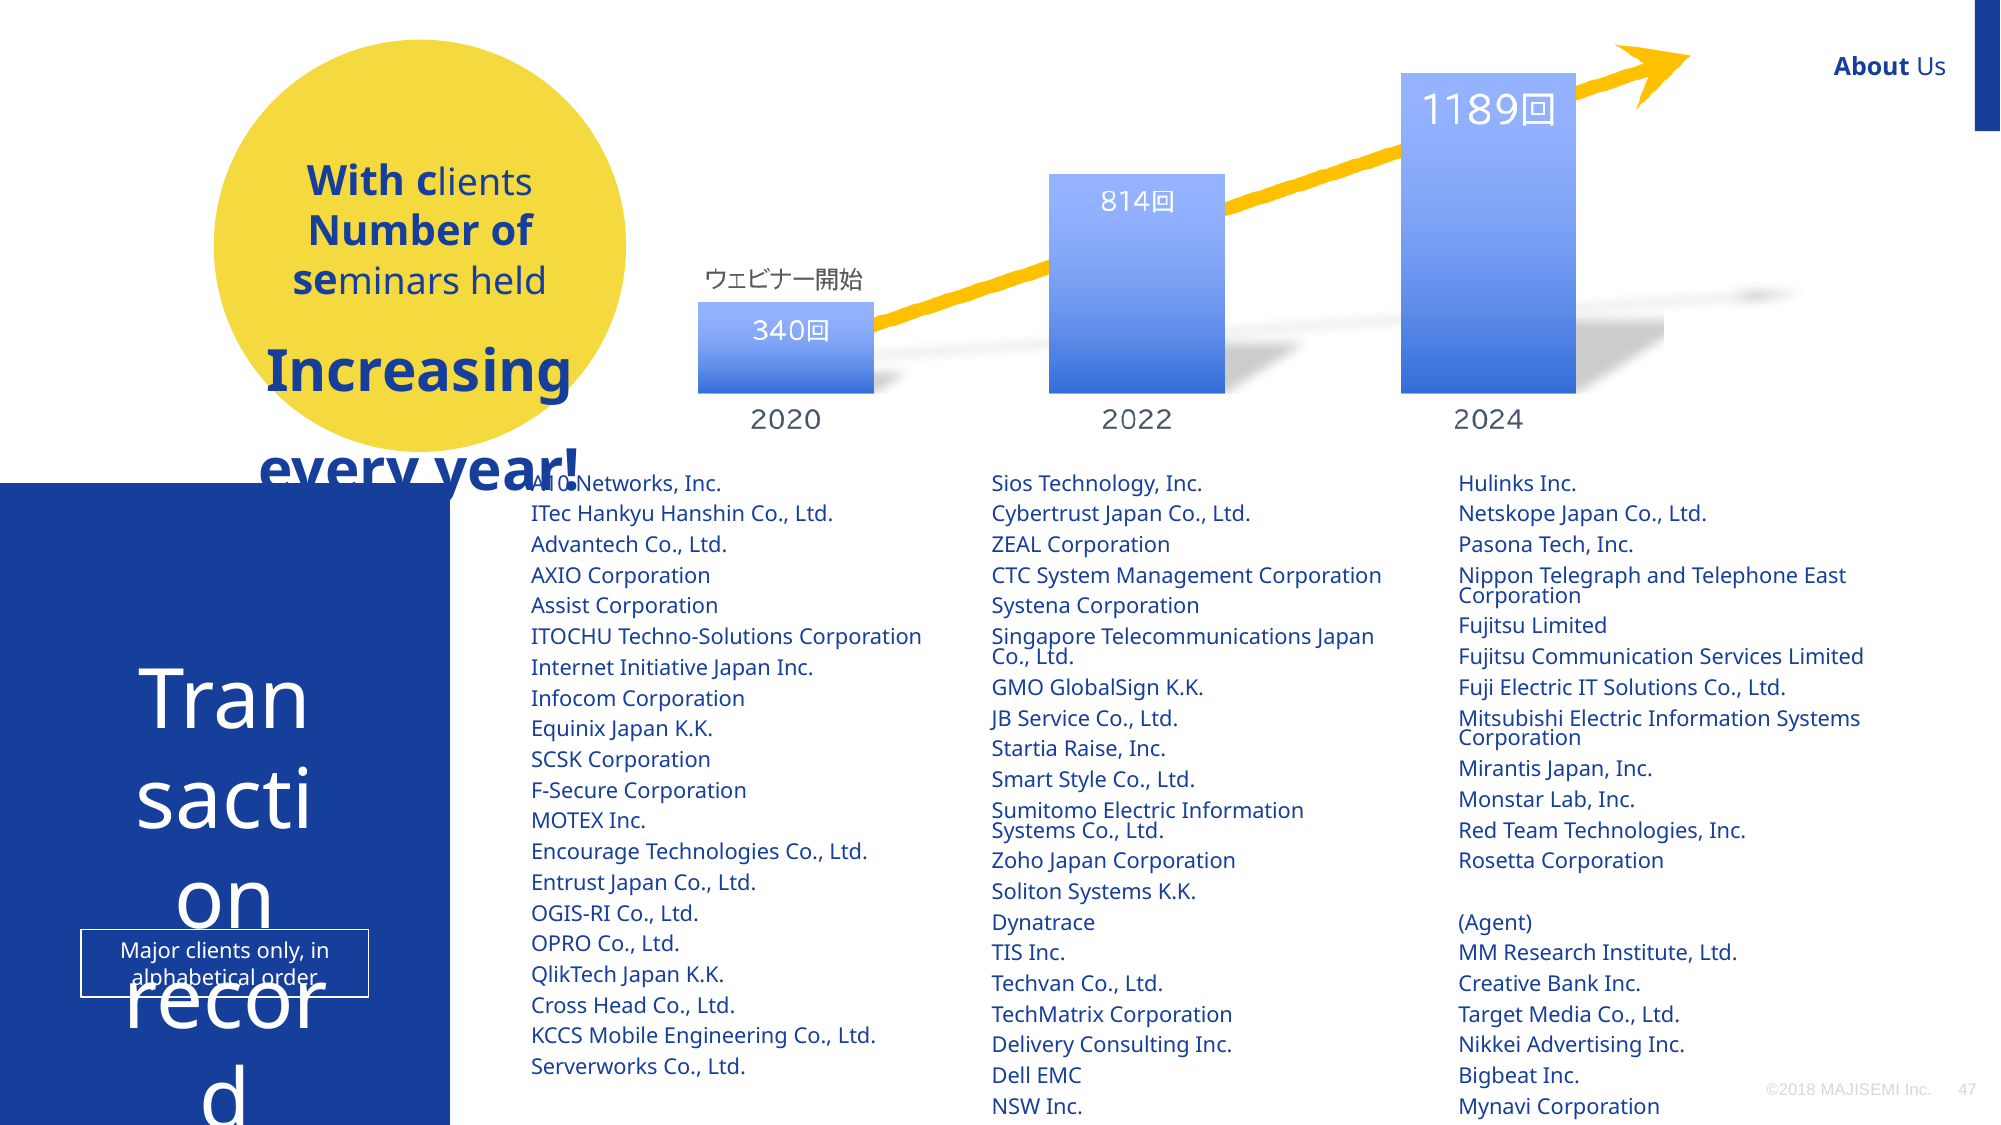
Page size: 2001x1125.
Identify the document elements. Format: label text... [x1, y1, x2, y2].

text_box [1974, 0, 2000, 132]
text_box Sios Technology, Inc. Cybertrust Japan Co., Ltd. ZEAL Corporation CTC System Management Corporation Systena Corporation Singapore Telecommunications Japan Co., Ltd. GMO GlobalSign K.K. JB Service Co., Ltd. Startia Raise, Inc. Smart Style Co., Ltd. Sumitomo Electric Information Systems Co., Ltd. Zoho Japan Corporation Soliton Systems K.K. Dynatrace TIS Inc. Techvan Co., Ltd. TechMatrix Corporation Delivery Consulting Inc. Dell EMC NSW Inc. [974, 466, 1411, 1015]
text_box Transaction record [104, 998, 346, 1125]
text_box Hulinks Inc. Netskope Japan Co., Ltd. Pasona Tech, Inc. Nippon Telegraph and Telephone East Corporation Fujitsu Limited Fujitsu Communication Services Limited Fuji Electric IT Solutions Co., Ltd. Mitsubishi Electric Information Systems Corporation Mirantis Japan, Inc. Monstar Lab, Inc. Red Team Technologies, Inc. Rosetta Corporation (Agent) MM Research Institute, Ltd. Creative Bank Inc. Target Media Co., Ltd. Nikkei Advertising Inc. Bigbeat Inc. Mynavi Corporation [1441, 466, 1922, 1013]
text_box [240, 39, 600, 145]
text_box About Us [1816, 42, 1962, 88]
slide_number ‹#› [1928, 1058, 1992, 1119]
text_box Transaction record [104, 627, 346, 929]
text_box A10 Networks, Inc. ITec Hankyu Hanshin Co., Ltd. Advantech Co., Ltd. AXIO Corporation Assist Corporation ITOCHU Techno-Solutions Corporation Internet Initiative Japan Inc. Infocom Corporation Equinix Japan K.K. SCSK Corporation F-Secure Corporation MOTEX Inc. Encourage Technologies Co., Ltd. Entrust Japan Co., Ltd. OGIS-RI Co., Ltd. OPRO Co., Ltd. QlikTech Japan K.K. Cross Head Co., Ltd. KCCS Mobile Engineering Co., Ltd. Serverworks Co., Ltd. [513, 466, 995, 1034]
text_box [0, 483, 450, 1125]
text_box With clients Number of seminars held Increasing every year! [213, 145, 627, 510]
picture [650, 24, 1812, 438]
text_box Major clients only, in alphabetical order [81, 929, 369, 998]
text_box ©2018 MAJISEMI Inc. [1667, 1058, 1928, 1119]
